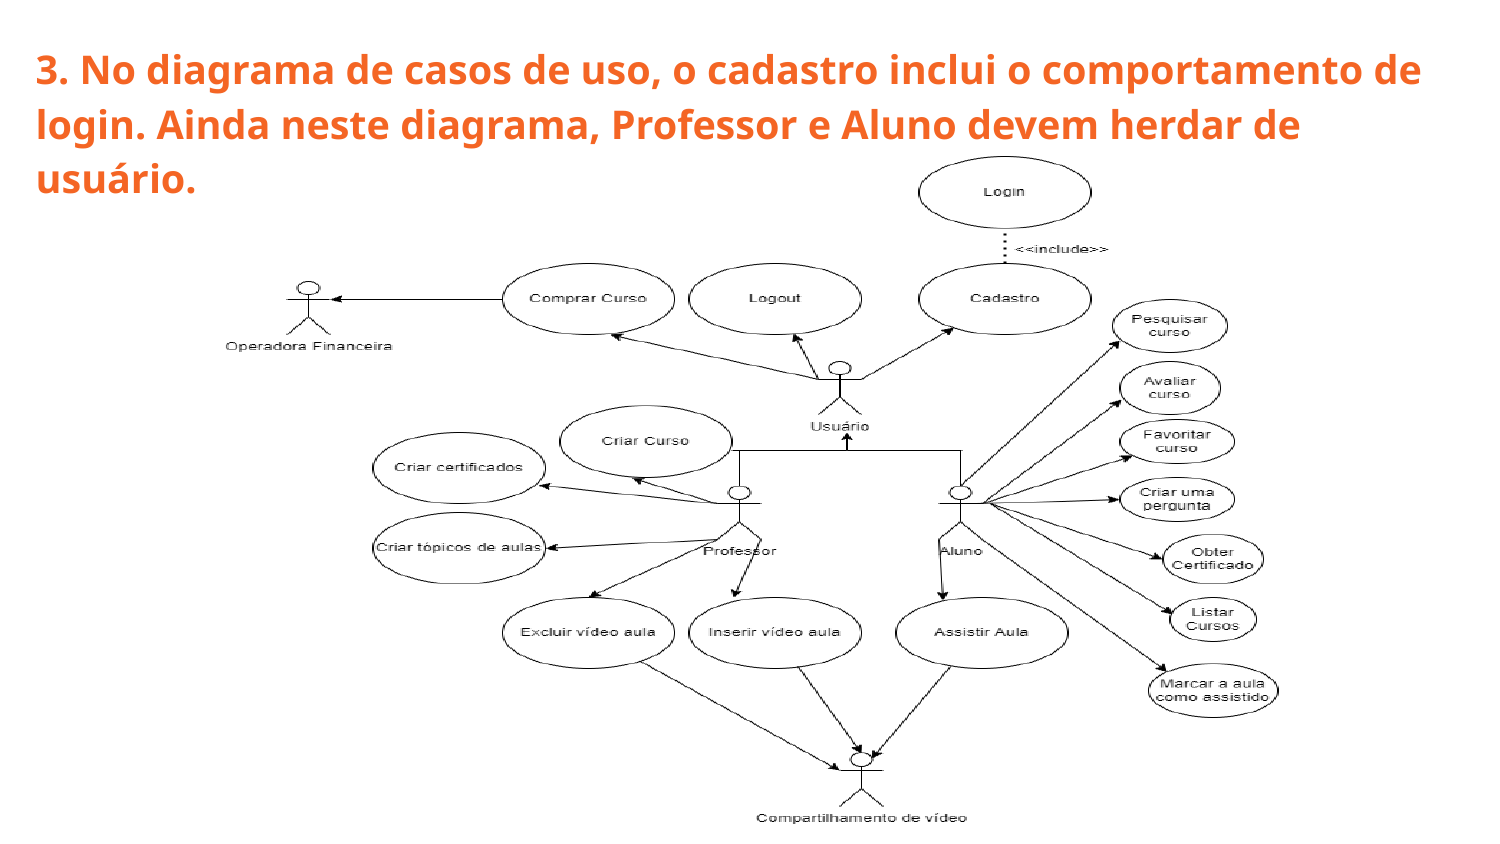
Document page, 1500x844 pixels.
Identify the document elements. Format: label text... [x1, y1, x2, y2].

picture [225, 155, 1279, 825]
title 3. No diagrama de casos de uso, o cadastro inclui o comportamento de login. Ainda neste diagrama, Professor e Aluno devem herdar de usuário. [20, 23, 1478, 213]
